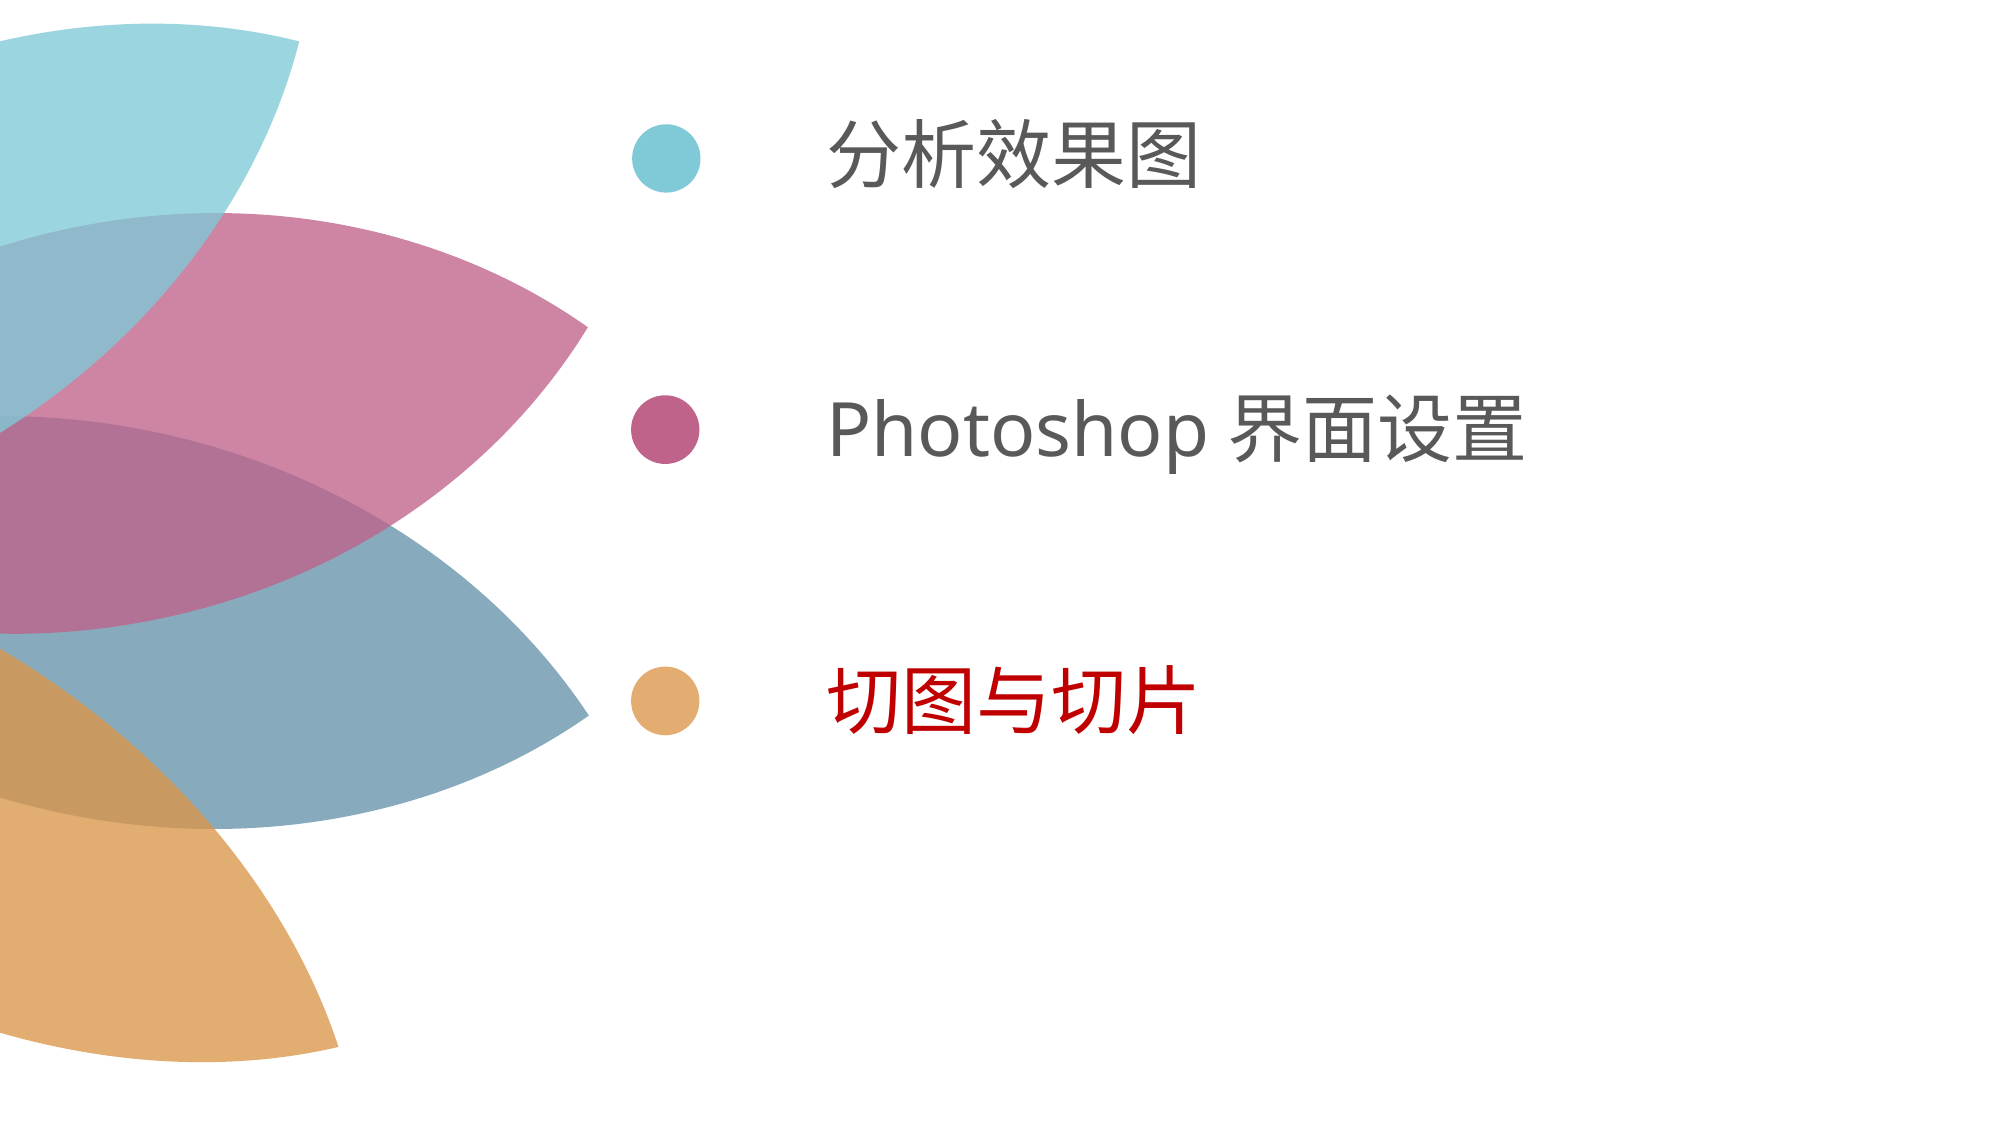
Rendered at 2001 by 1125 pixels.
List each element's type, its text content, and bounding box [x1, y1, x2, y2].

text_box Photoshop界面设置 [799, 385, 1572, 469]
text_box 切图与切片 [799, 656, 1572, 741]
text_box 分析效果图 [799, 110, 1525, 195]
